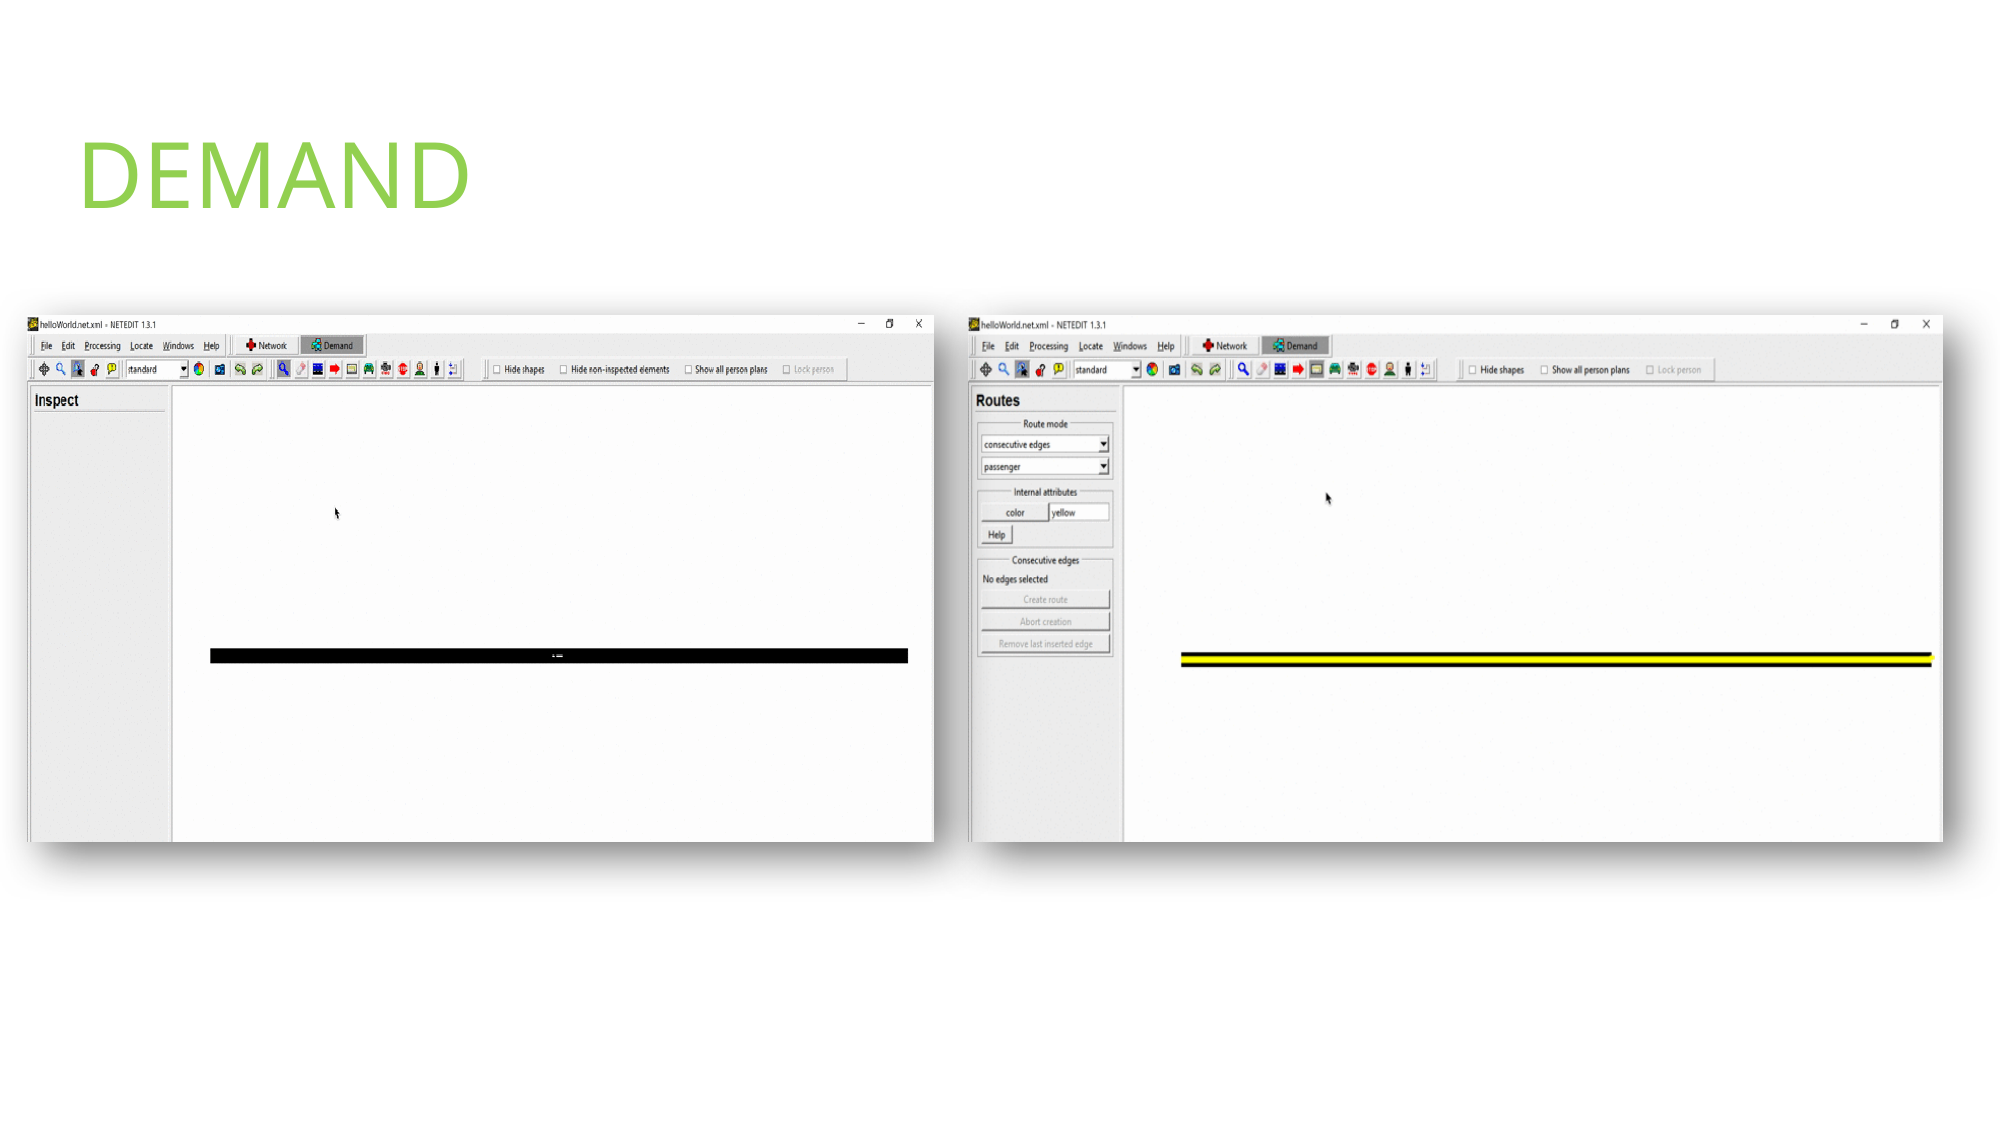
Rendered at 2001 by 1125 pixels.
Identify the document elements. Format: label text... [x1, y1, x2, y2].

picture [968, 315, 1943, 842]
title DEMAND [61, 92, 934, 265]
picture [26, 315, 934, 842]
